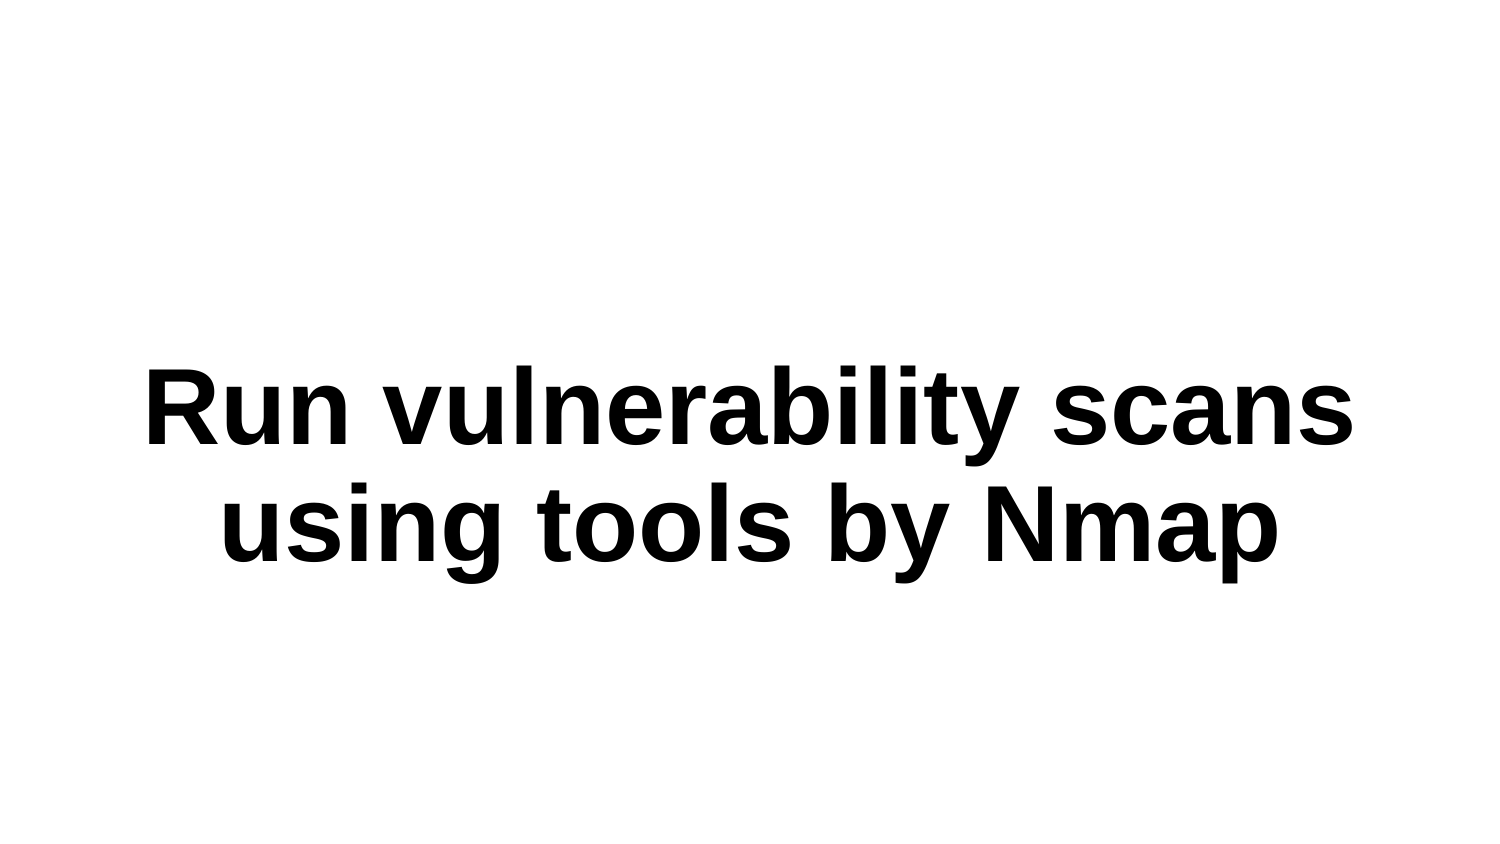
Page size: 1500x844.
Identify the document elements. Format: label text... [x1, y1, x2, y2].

title Run vulnerability scans using tools by Nmap [51, 253, 1449, 591]
